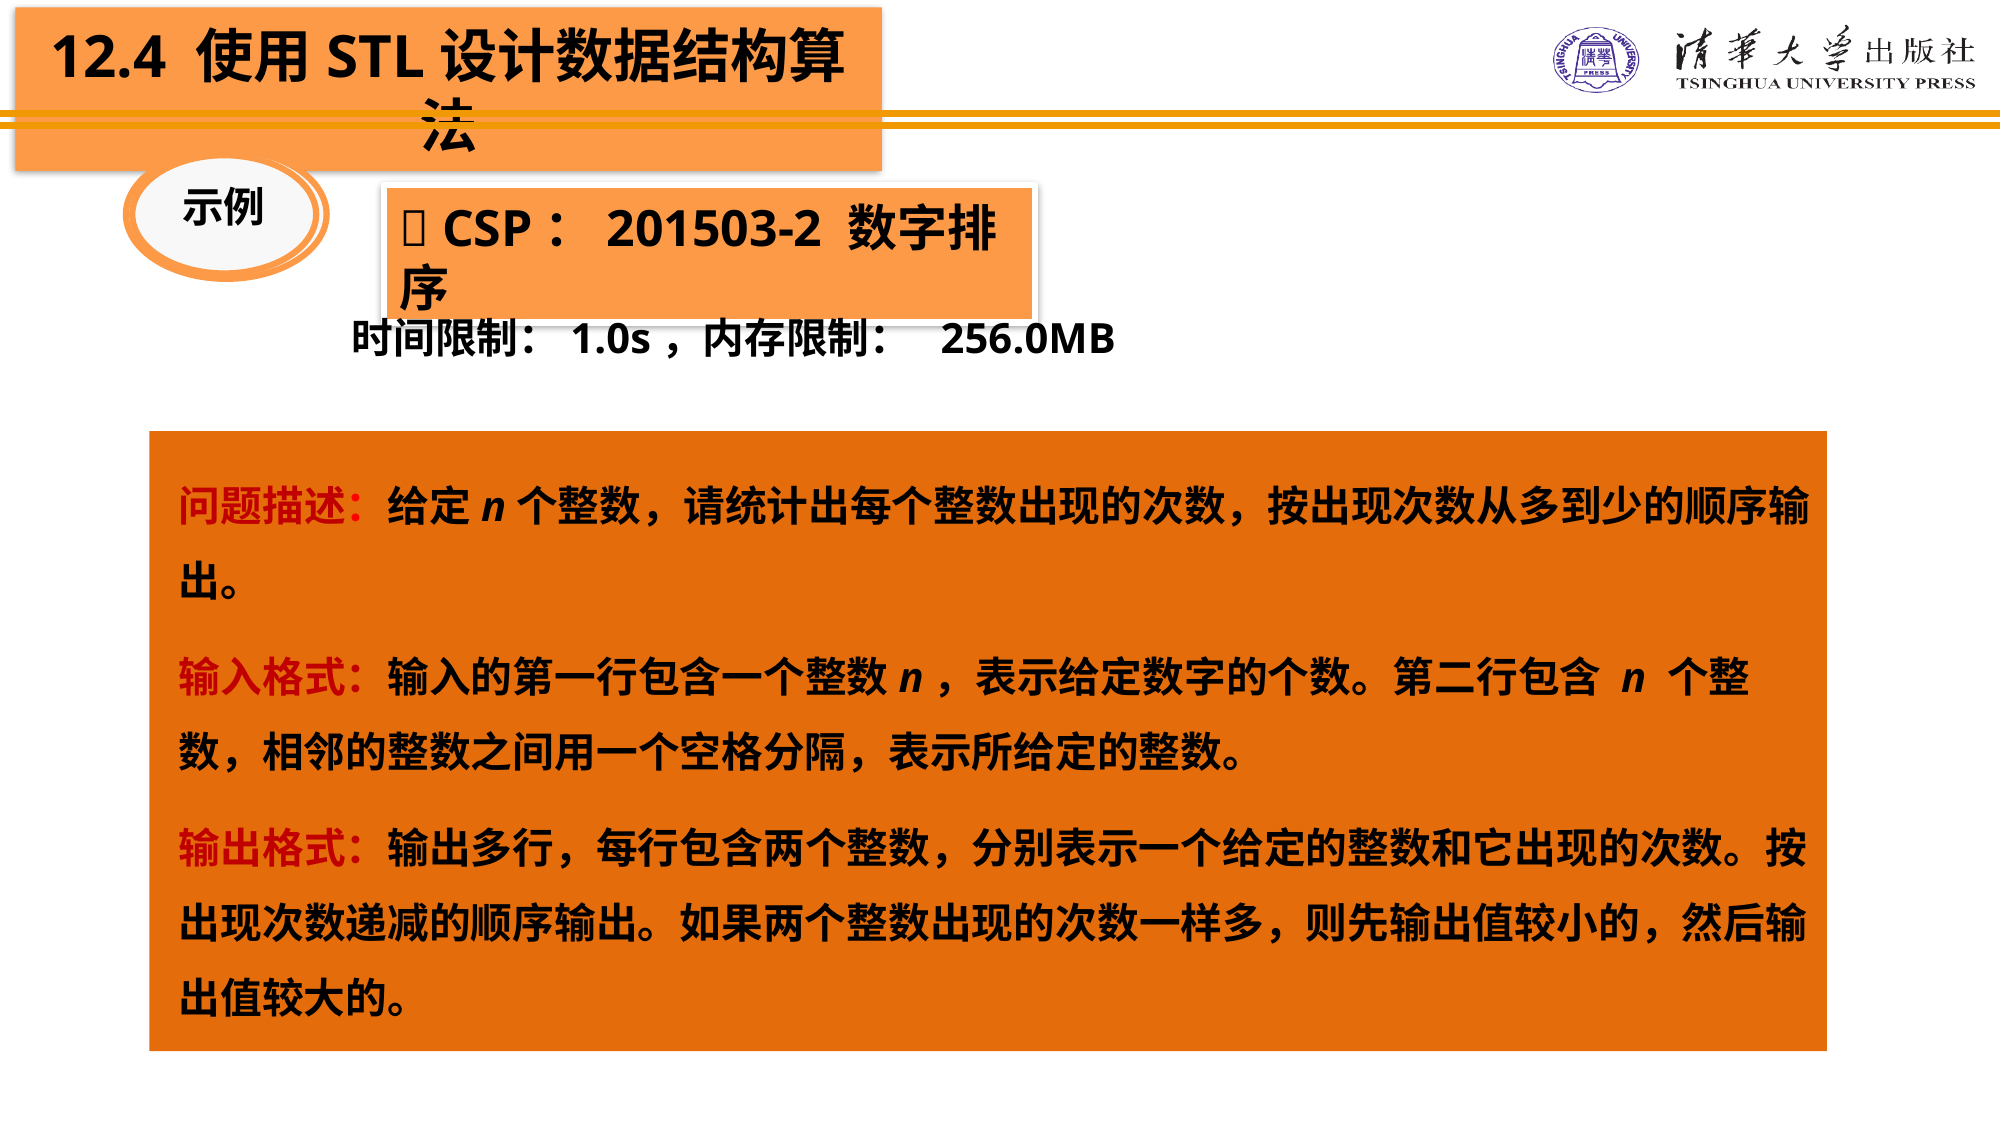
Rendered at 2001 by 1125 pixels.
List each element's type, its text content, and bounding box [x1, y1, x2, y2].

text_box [125, 149, 327, 280]
text_box  CSP：201503-2 数字排序 [381, 182, 1038, 313]
picture [1504, 0, 2001, 144]
text_box 时间限制：1.0s，内存限制： 256.0MB [336, 313, 1341, 369]
text_box 问题描述：给定n个整数，请统计出每个整数出现的次数，按出现次数从多到少的顺序输出。 输入格式：输入的第一行包含一个整数n，表示给定数字的个数。第二行包含 n 个整数，相邻的整数之间用一个空格分隔，表示所给定的整数。 输出格式：输出多行，每行包含两个整数，分别表示一个给定的整数和它出现的次数。按出现次数递减的顺序输出。如果两个整数出现的次数一样多，则先输出值较小的，然后输出值较大的。 [149, 431, 1827, 1052]
